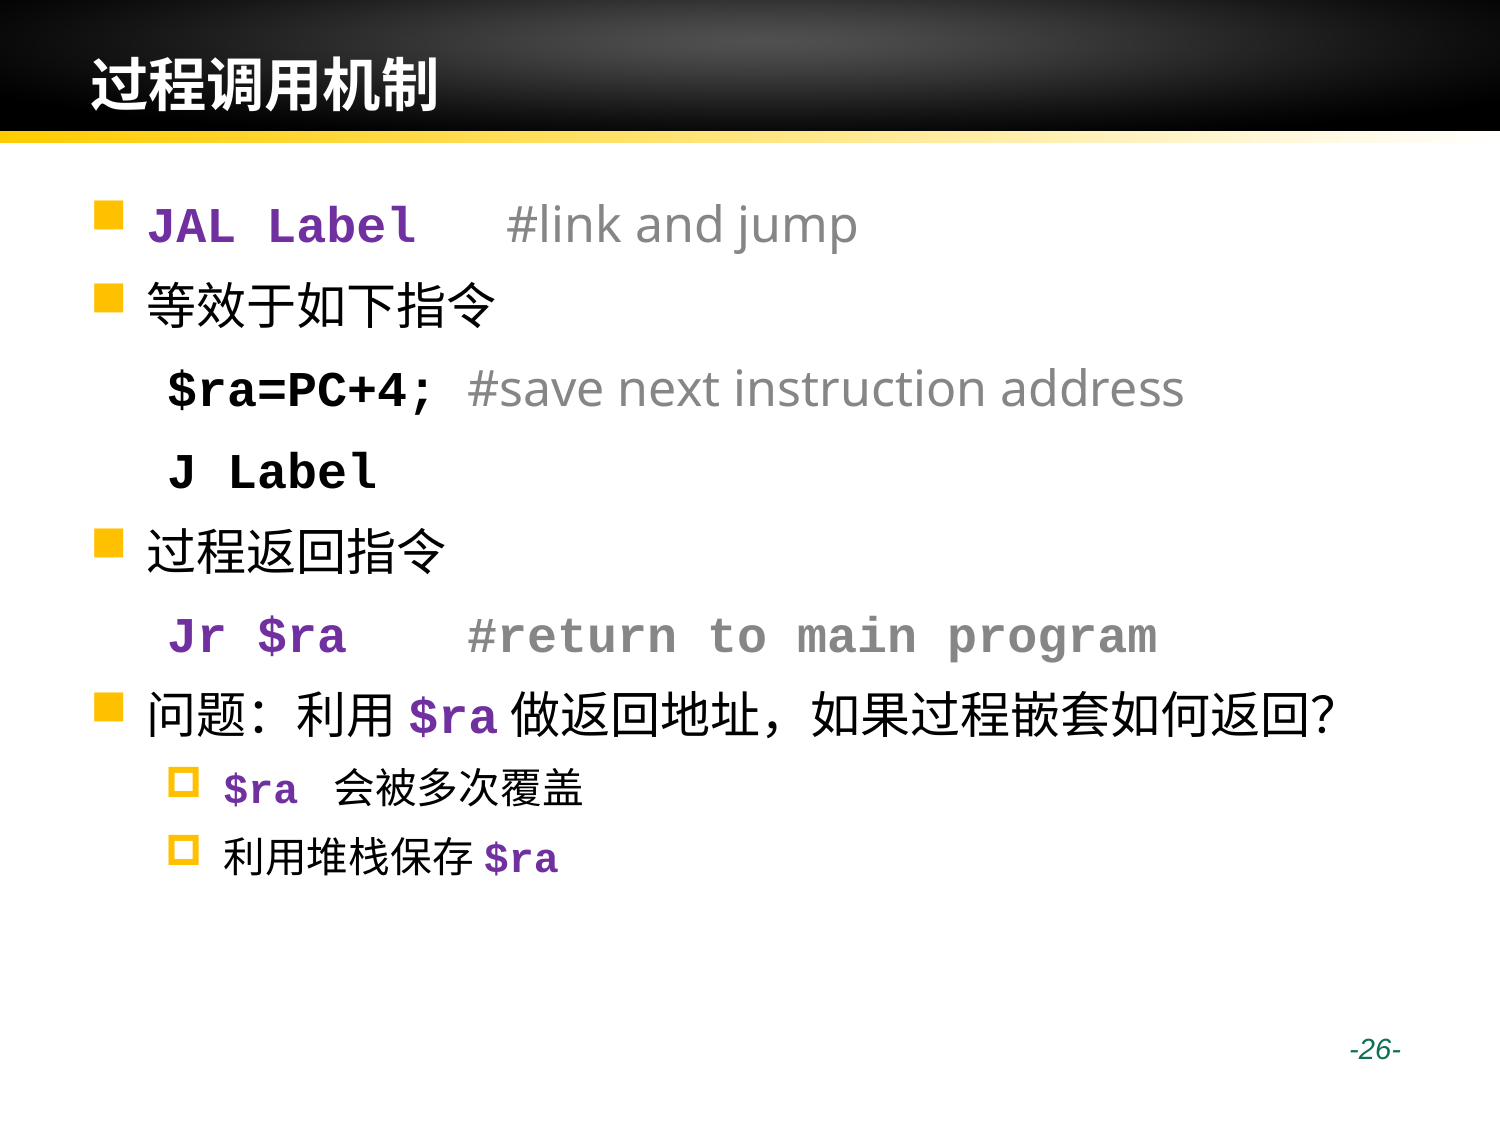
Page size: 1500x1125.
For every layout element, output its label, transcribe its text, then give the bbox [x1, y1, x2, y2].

slide_number -26- [1257, 1023, 1425, 1102]
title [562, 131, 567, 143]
table_cell Reg [738, 131, 744, 143]
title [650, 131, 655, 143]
title 过程调用机制 [75, 35, 1425, 131]
list JAL Label #link and jump 等效于如下指令 $ra=PC+4; #save next instruction address J Label 过程返回指令 Jr $ra #return to main program 问题：利用$ra做返回地址，如果过程嵌套如何返回？ $ra 会被多次覆盖 利用堆栈保存$ra [75, 172, 1424, 1000]
picture [0, 0, 1500, 131]
